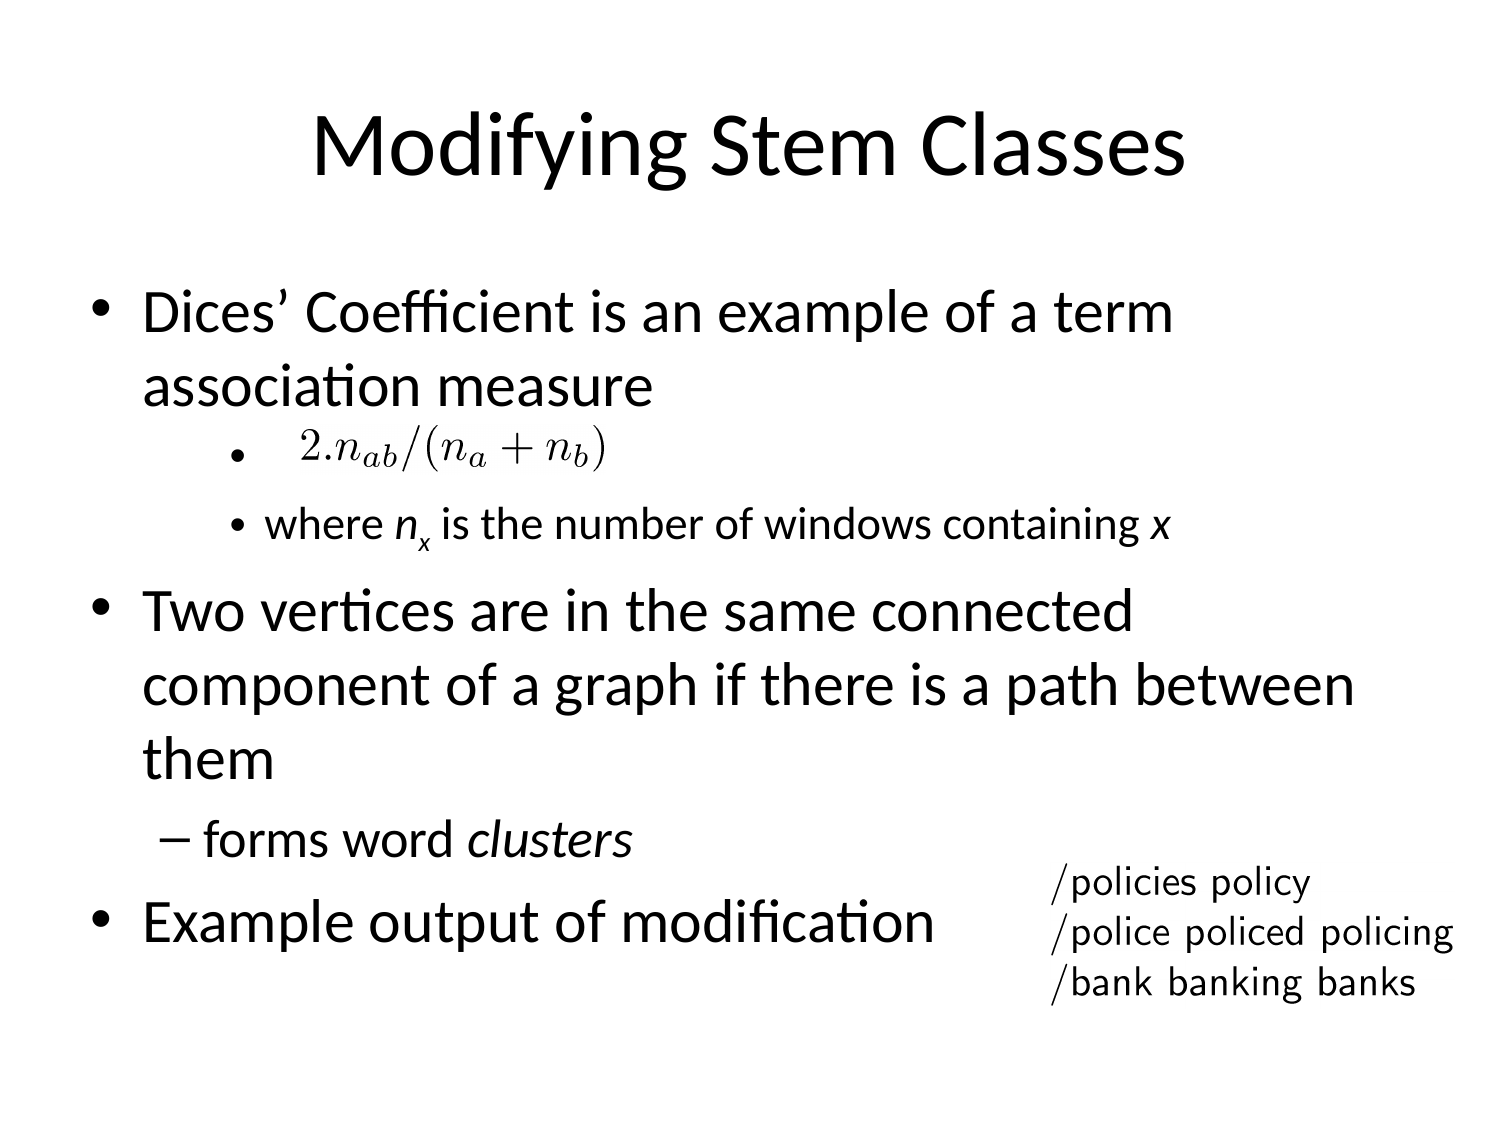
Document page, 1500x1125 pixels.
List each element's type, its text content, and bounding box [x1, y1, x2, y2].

picture [1049, 862, 1455, 1009]
list Dices’ Coefficient is an example of a term association measure where nx is the number of windows containing x Two vertices are in the same connected component of a graph if there is a path between them forms word clusters Example output of modification [75, 262, 1425, 963]
title Modifying Stem Classes [75, 45, 1425, 233]
picture [299, 424, 606, 476]
